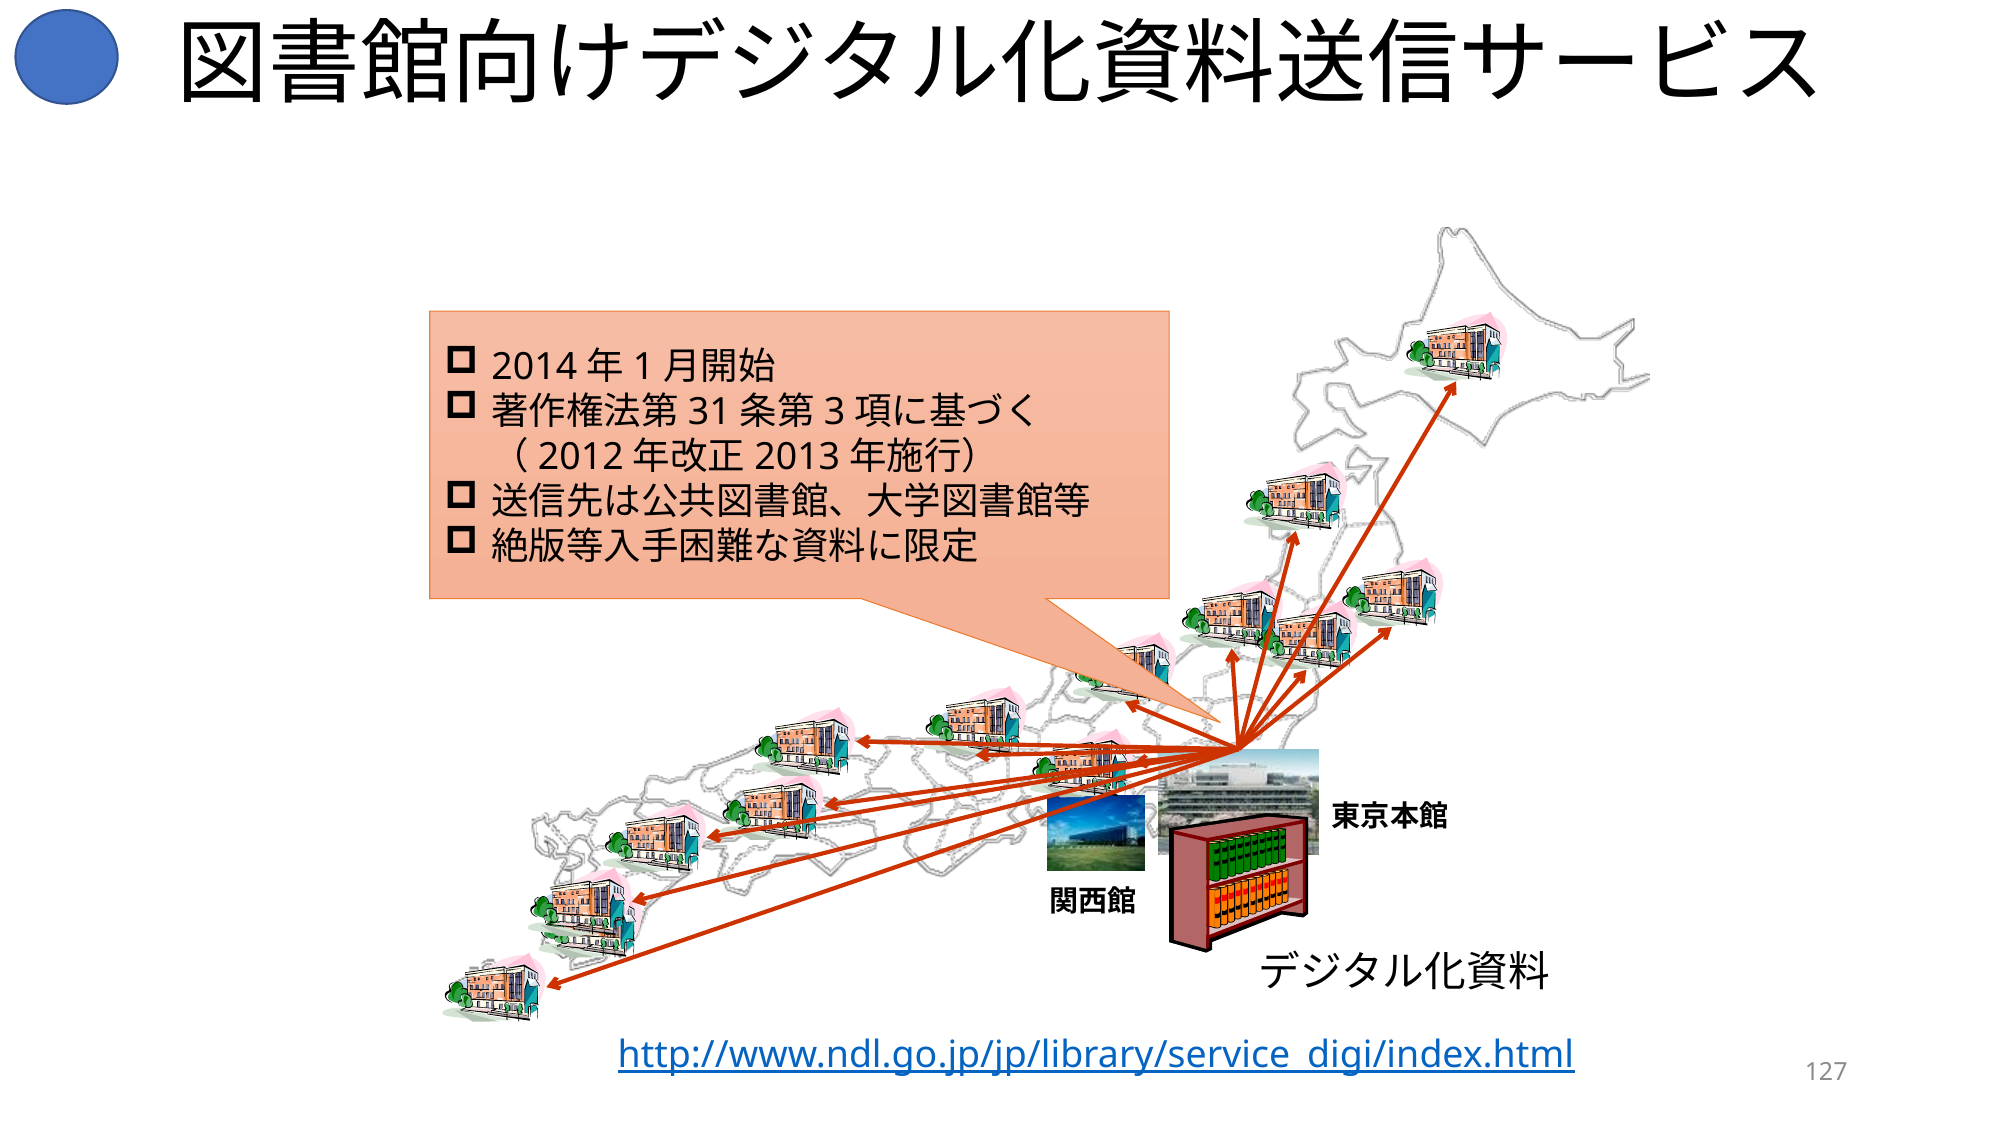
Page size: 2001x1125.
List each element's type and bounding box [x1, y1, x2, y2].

text_box [429, 227, 1697, 1088]
title [20, 4, 1984, 127]
slide_number [1412, 1042, 1863, 1103]
text_box [14, 9, 119, 105]
